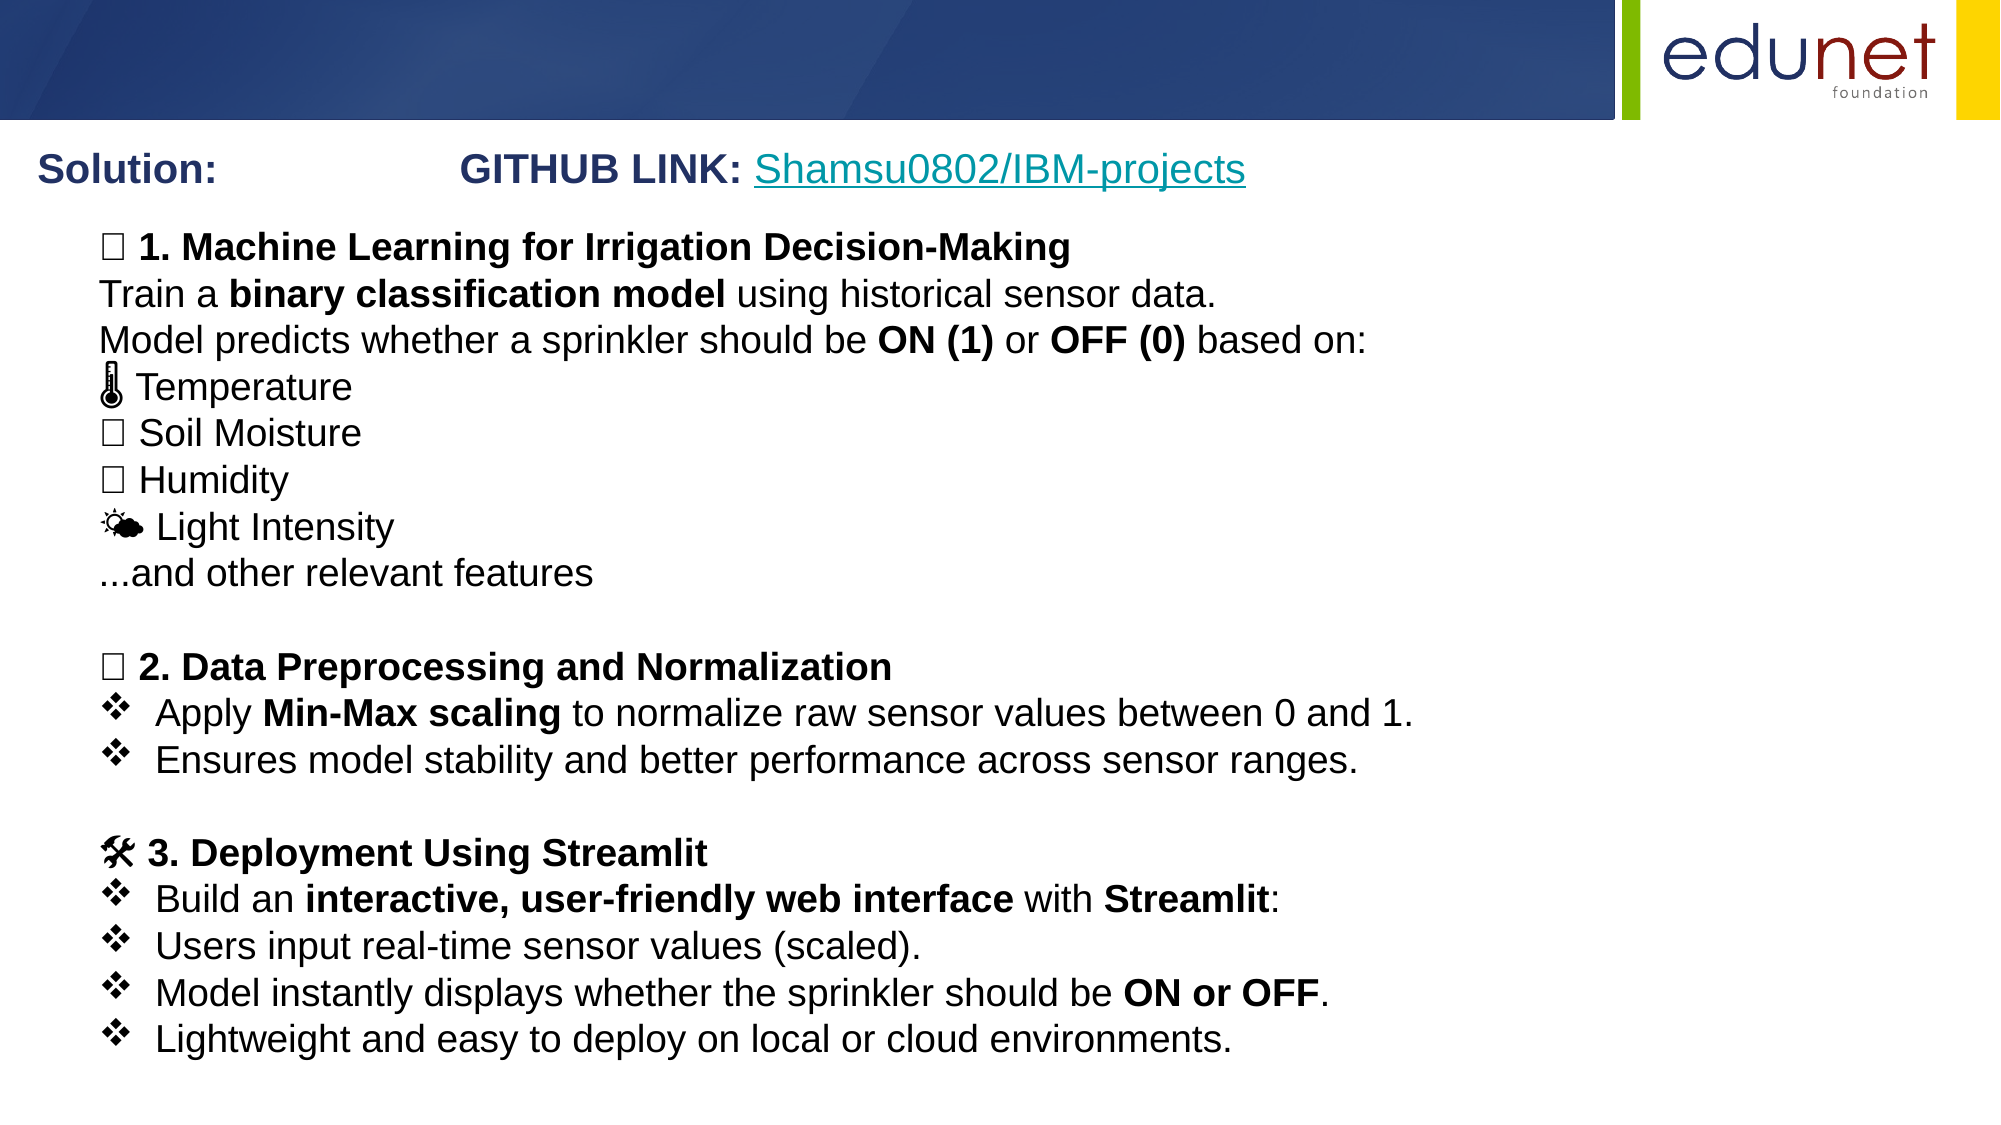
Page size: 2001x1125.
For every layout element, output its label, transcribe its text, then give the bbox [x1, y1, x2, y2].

text_box Solution: GITHUB LINK: Shamsu0802/IBM-projects [22, 134, 1484, 199]
text_box 🧠 1. Machine Learning for Irrigation Decision-Making Train a binary classification model using historical sensor data. Model predicts whether a sprinkler should be ON (1) or OFF (0) based on: 🌡️ Temperature 💧 Soil Moisture 💦 Humidity 🌤️ Light Intensity ...and other relevant features 🧪 2. Data Preprocessing and Normalization Apply Min-Max scaling to normalize raw sensor values between 0 and 1. Ensures model stability and better performance across sensor ranges. 🛠️ 3. Deployment Using Streamlit Build an interactive, user-friendly web interface with Streamlit: Users input real-time sensor values (scaled). Model instantly displays whether the sprinkler should be ON or OFF. Lightweight and easy to deploy on local or cloud environments. [83, 214, 1963, 1115]
picture [1652, 12, 1948, 108]
